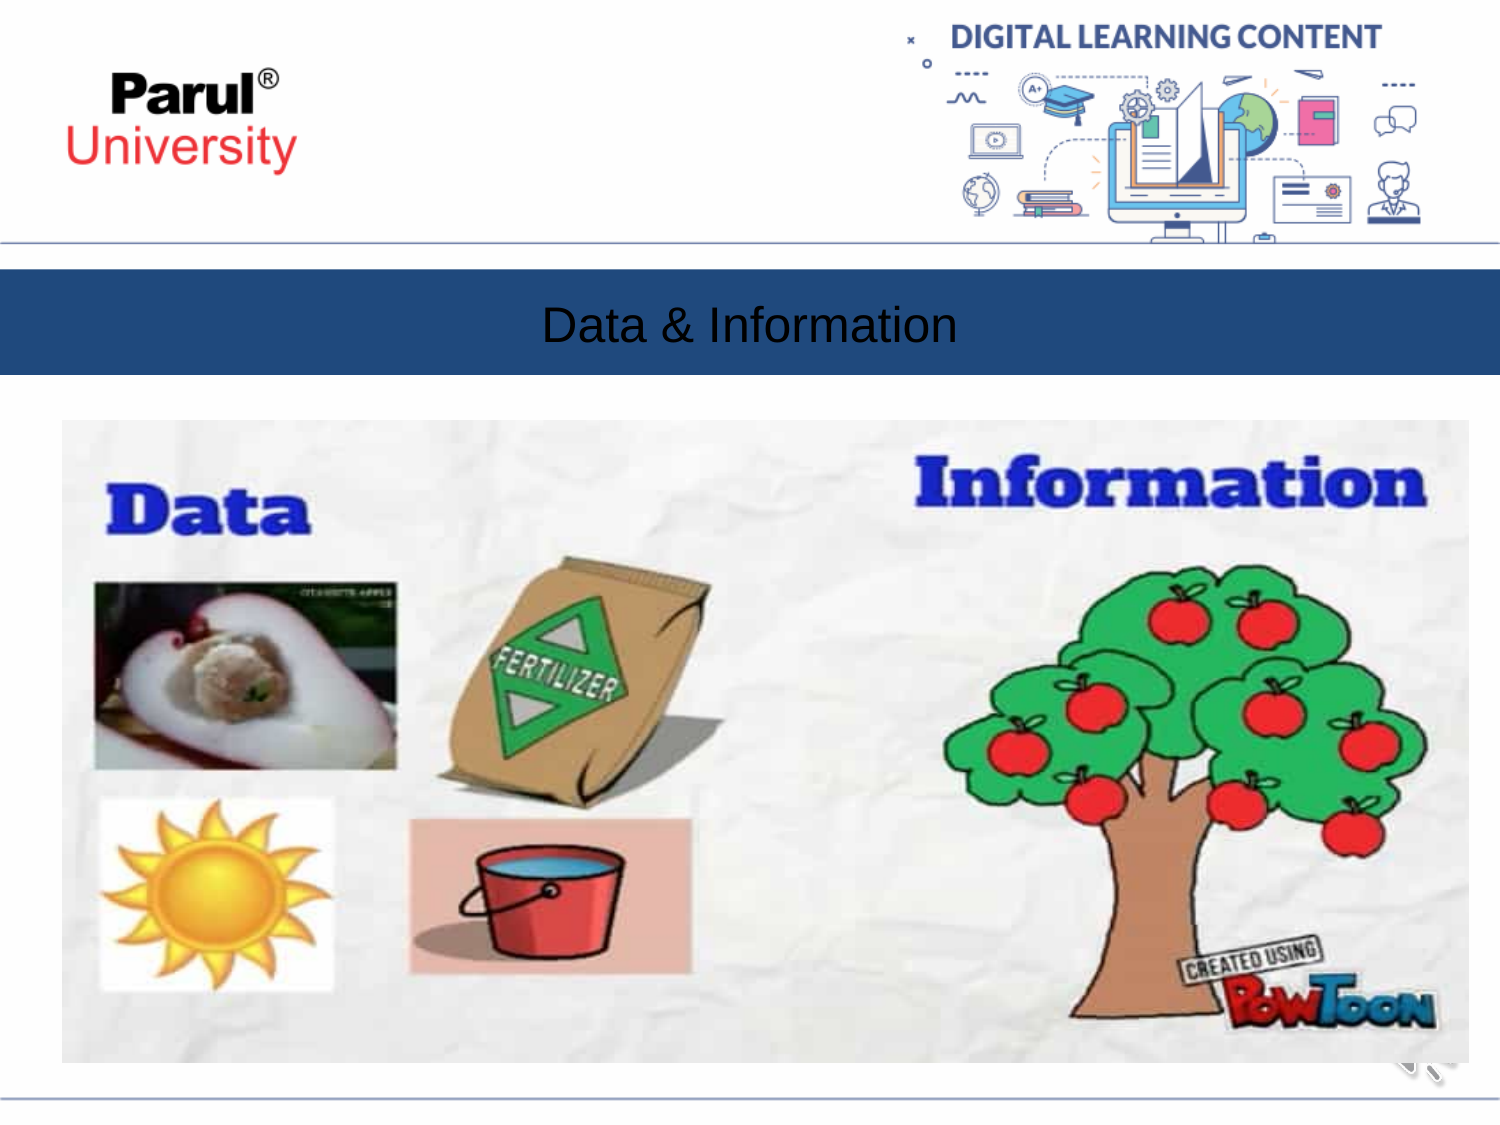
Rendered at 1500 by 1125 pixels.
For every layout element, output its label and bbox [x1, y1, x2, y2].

picture [0, 0, 1500, 1125]
list [62, 420, 1469, 1063]
